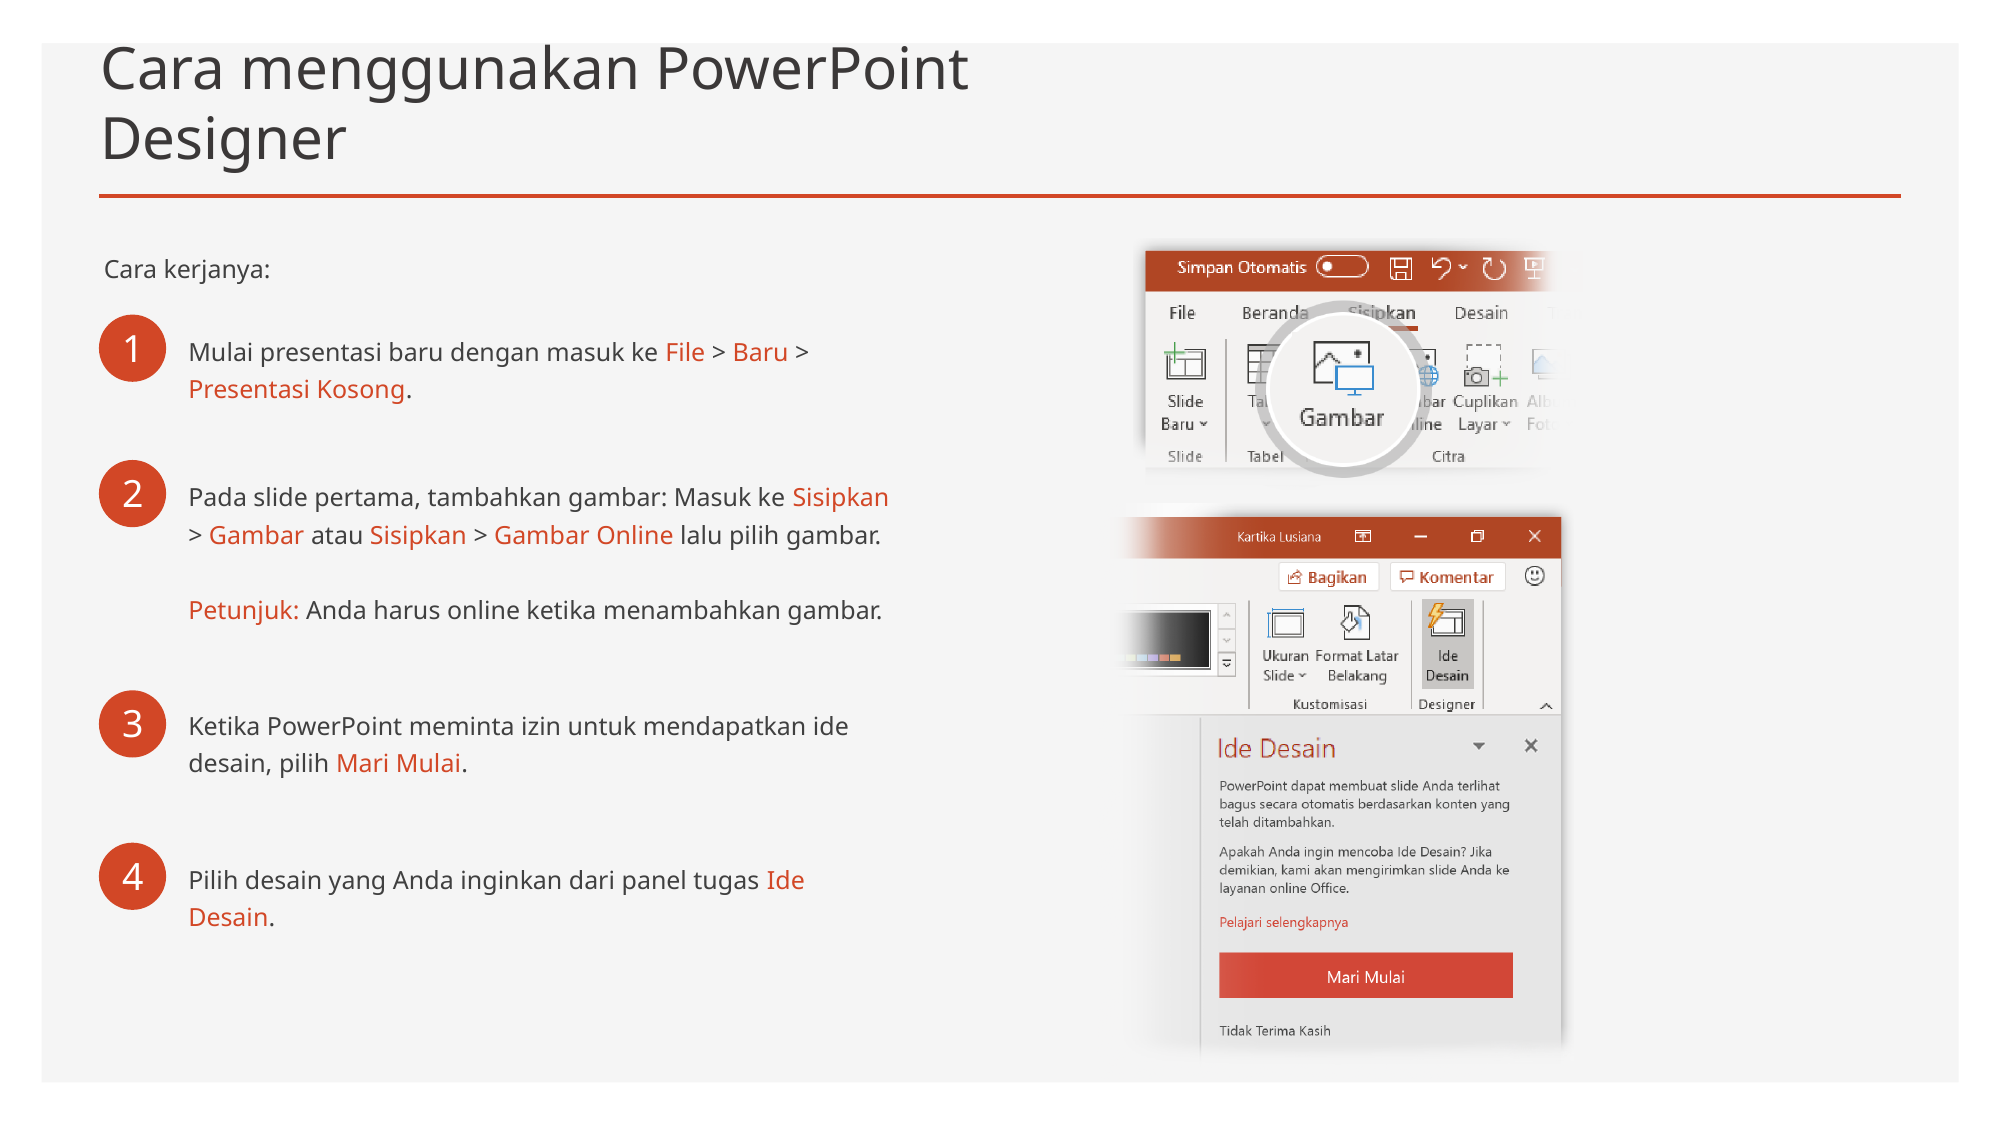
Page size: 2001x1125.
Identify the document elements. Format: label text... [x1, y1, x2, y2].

text_box Ketika PowerPoint meminta izin untuk mendapatkan ide desain, pilih Mari Mulai. [173, 694, 913, 820]
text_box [87, 690, 179, 758]
text_box Mulai presentasi baru dengan masuk ke File > Baru > Presentasi Kosong. [173, 321, 926, 419]
text_box Cara kerjanya: [88, 238, 928, 317]
text_box Pilih desain yang Anda inginkan dari panel tugas Ide Desain. [173, 849, 913, 942]
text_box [87, 842, 179, 910]
title Cara menggunakan PowerPoint Designer [85, 73, 1214, 179]
text_box Pada slide pertama, tambahkan gambar: Masuk ke Sisipkan > Gambar atau Sisipkan > Gambar Online lalu pilih gambar. Petunjuk: Anda harus online ketika menambahkan gambar. [173, 466, 913, 642]
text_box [87, 314, 179, 382]
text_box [87, 459, 179, 528]
picture [1133, 238, 1583, 500]
picture [1097, 503, 1574, 1079]
